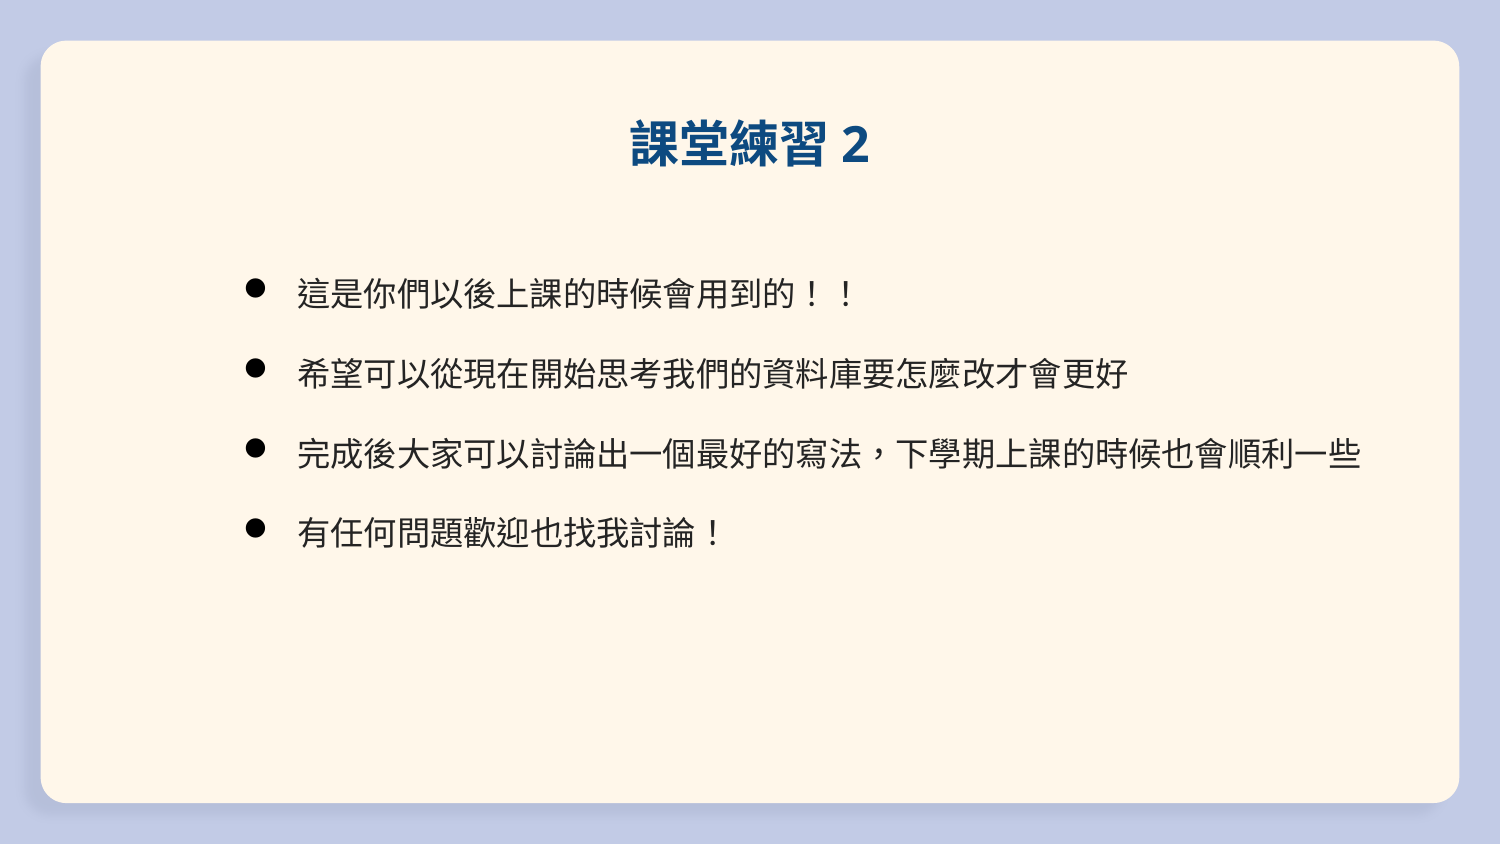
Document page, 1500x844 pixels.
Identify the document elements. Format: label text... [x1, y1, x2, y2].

subtitle 這是你們以後上課的時候會用到的！！ 希望可以從現在開始思考我們的資料庫要怎麼改才會更好 完成後大家可以討論出一個最好的寫法，下學期上課的時候也會順利一些 有任何問題歡迎也找我討論！ [222, 233, 1391, 724]
title 課堂練習2 [116, 78, 1383, 173]
